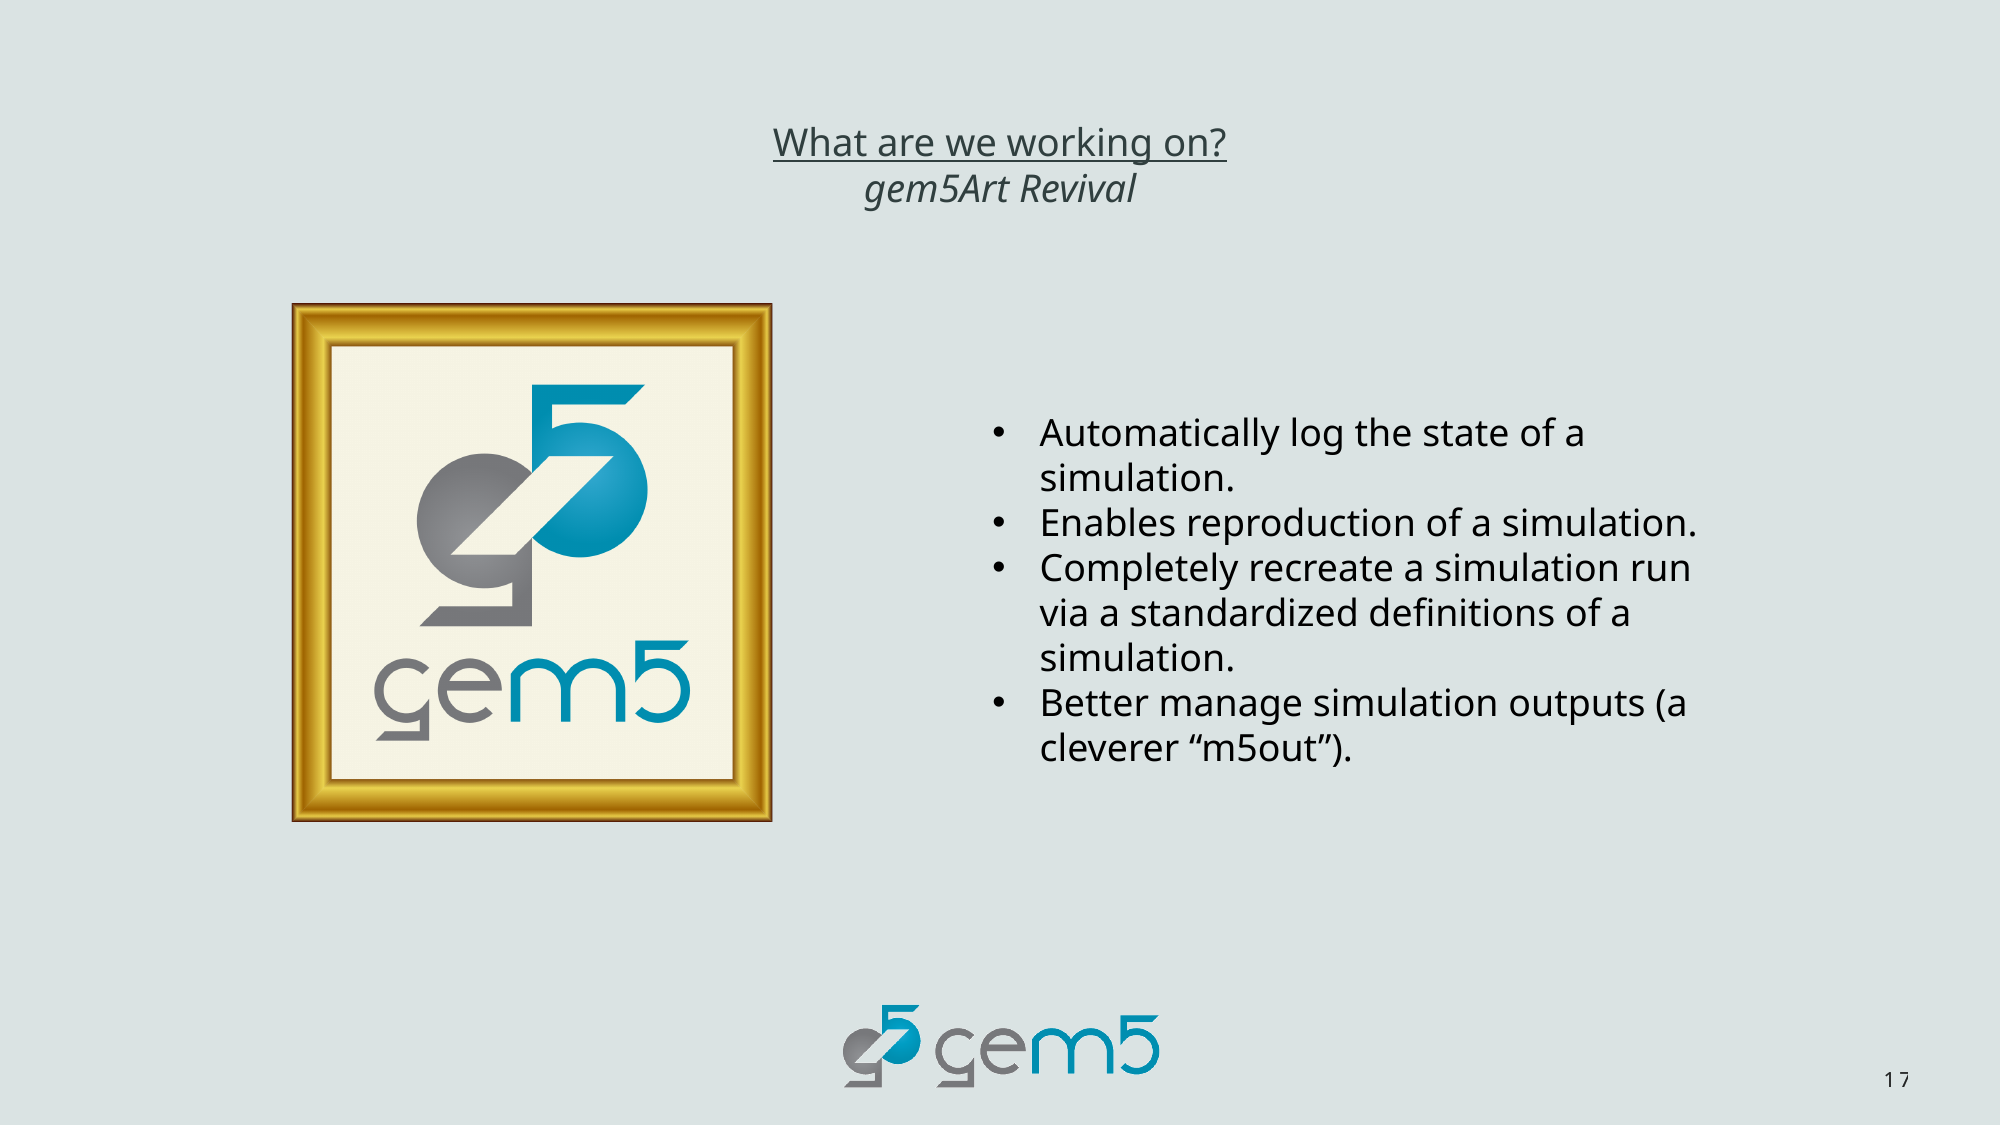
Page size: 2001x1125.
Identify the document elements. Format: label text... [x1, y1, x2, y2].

picture [291, 302, 773, 823]
title What are we working on? gem5Art Revival [162, 109, 1838, 218]
picture [807, 965, 1193, 1120]
text_box Automatically log the state of a simulation. Enables reproduction of a simulation. Completely recreate a simulation run via a standardized definitions of a simulation. Better manage simulation outputs (a cleverer “m5out”). [977, 401, 1763, 777]
text_box 17 [1637, 1042, 1927, 1119]
